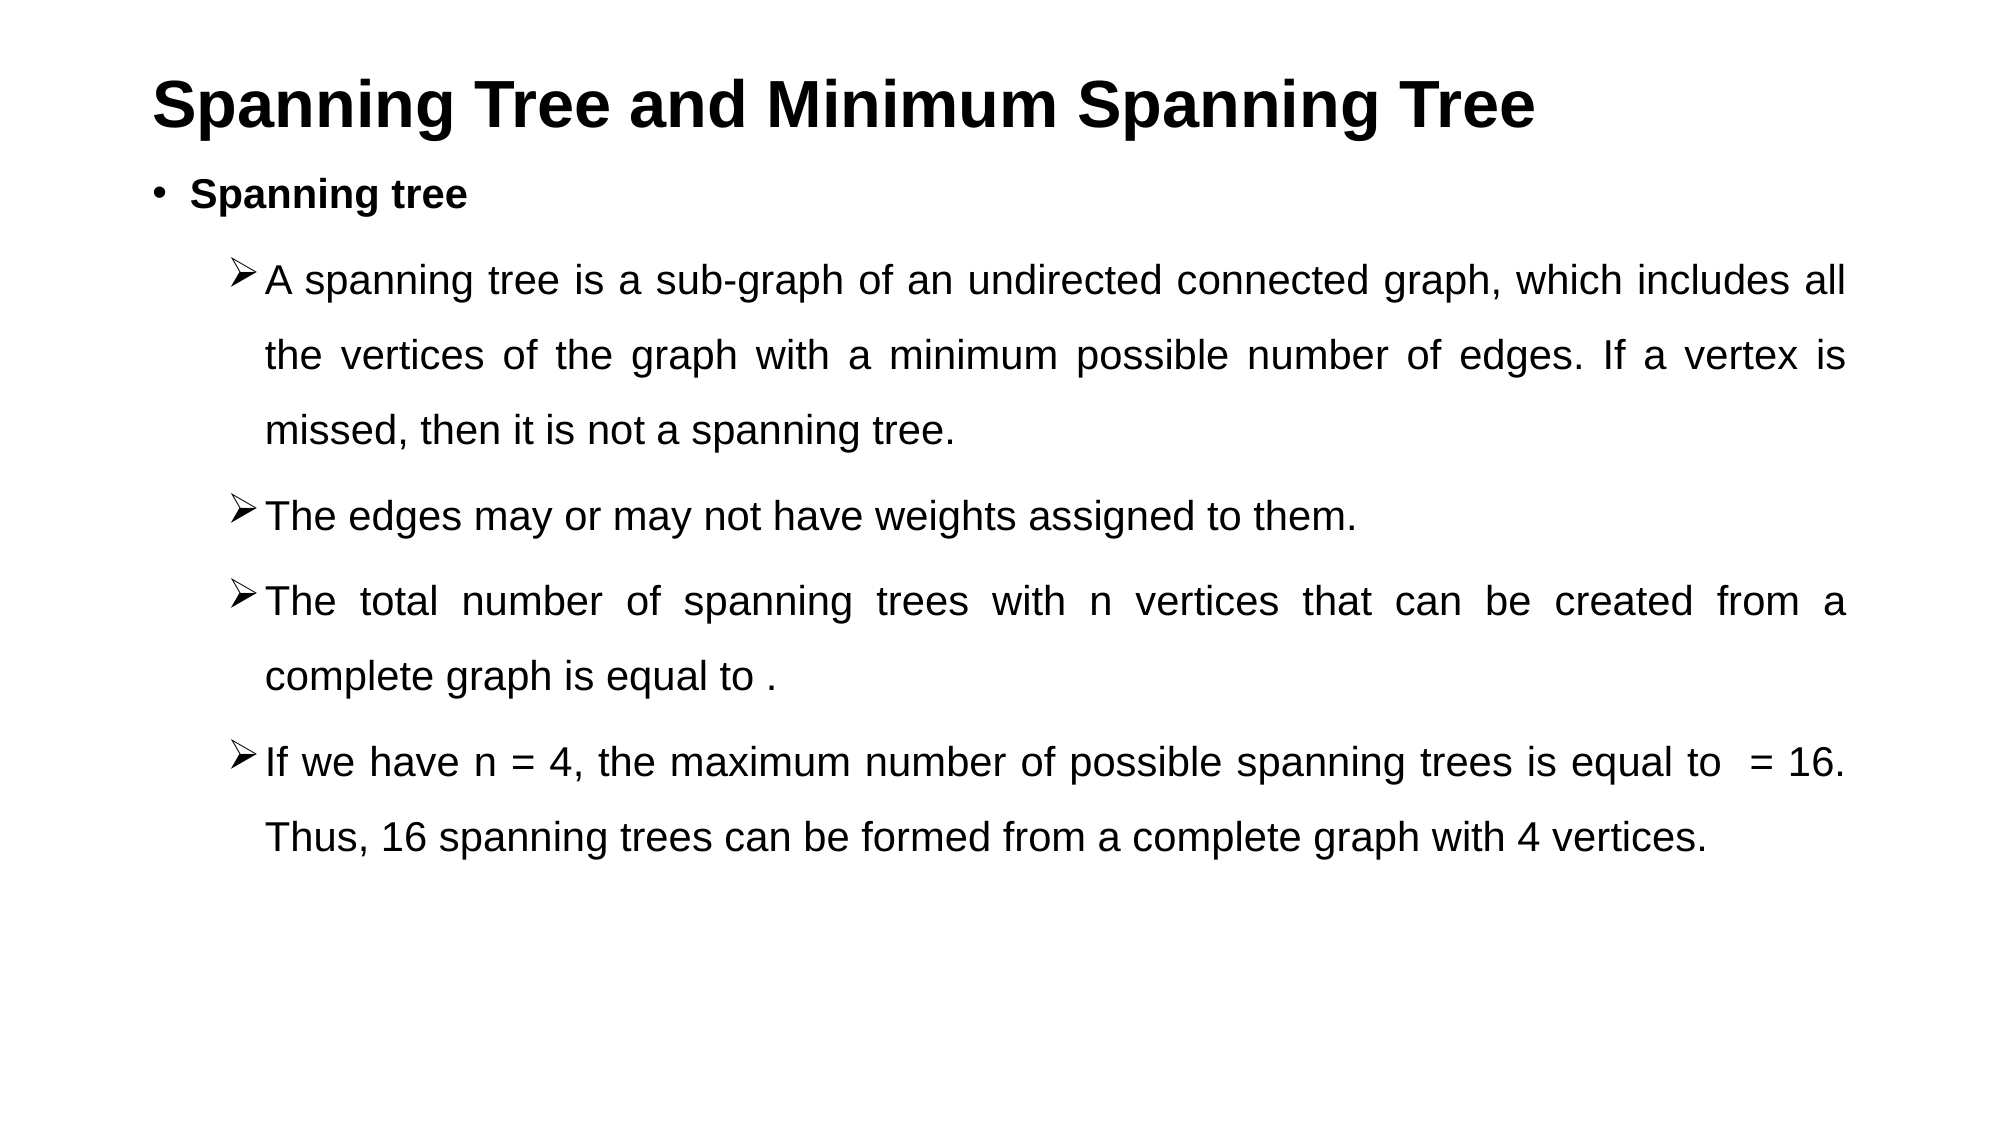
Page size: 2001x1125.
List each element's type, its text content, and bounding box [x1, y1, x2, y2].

title Spanning Tree and Minimum Spanning Tree [137, 26, 1863, 186]
